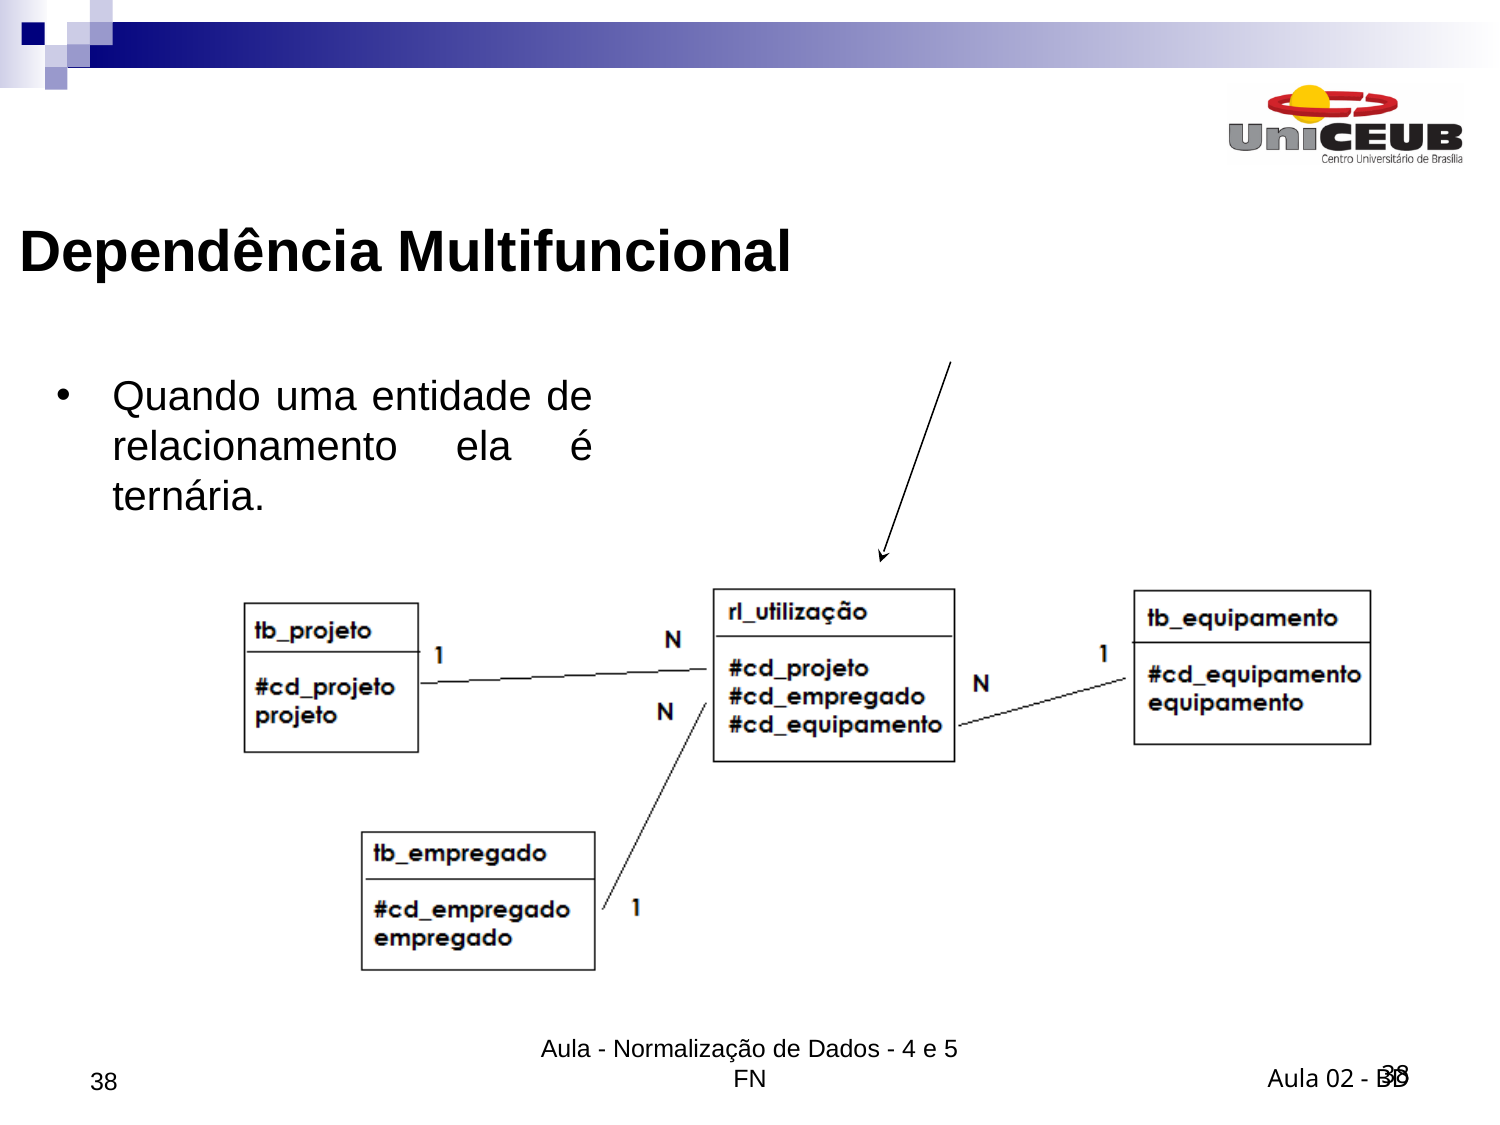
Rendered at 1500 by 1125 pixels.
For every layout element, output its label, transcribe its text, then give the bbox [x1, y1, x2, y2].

text_box Dependência Multifuncional [4, 205, 1128, 418]
text_box Aula - Normalização de Dados - 4 e 5 FN [512, 1024, 988, 1100]
text_box Aula 02 - BD [1074, 1024, 1425, 1100]
picture [1227, 83, 1464, 165]
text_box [879, 361, 951, 563]
text_box 38 [75, 1024, 425, 1103]
text_box Quando uma entidade de relacionamento ela é ternária. [41, 340, 609, 885]
picture [229, 562, 1420, 982]
